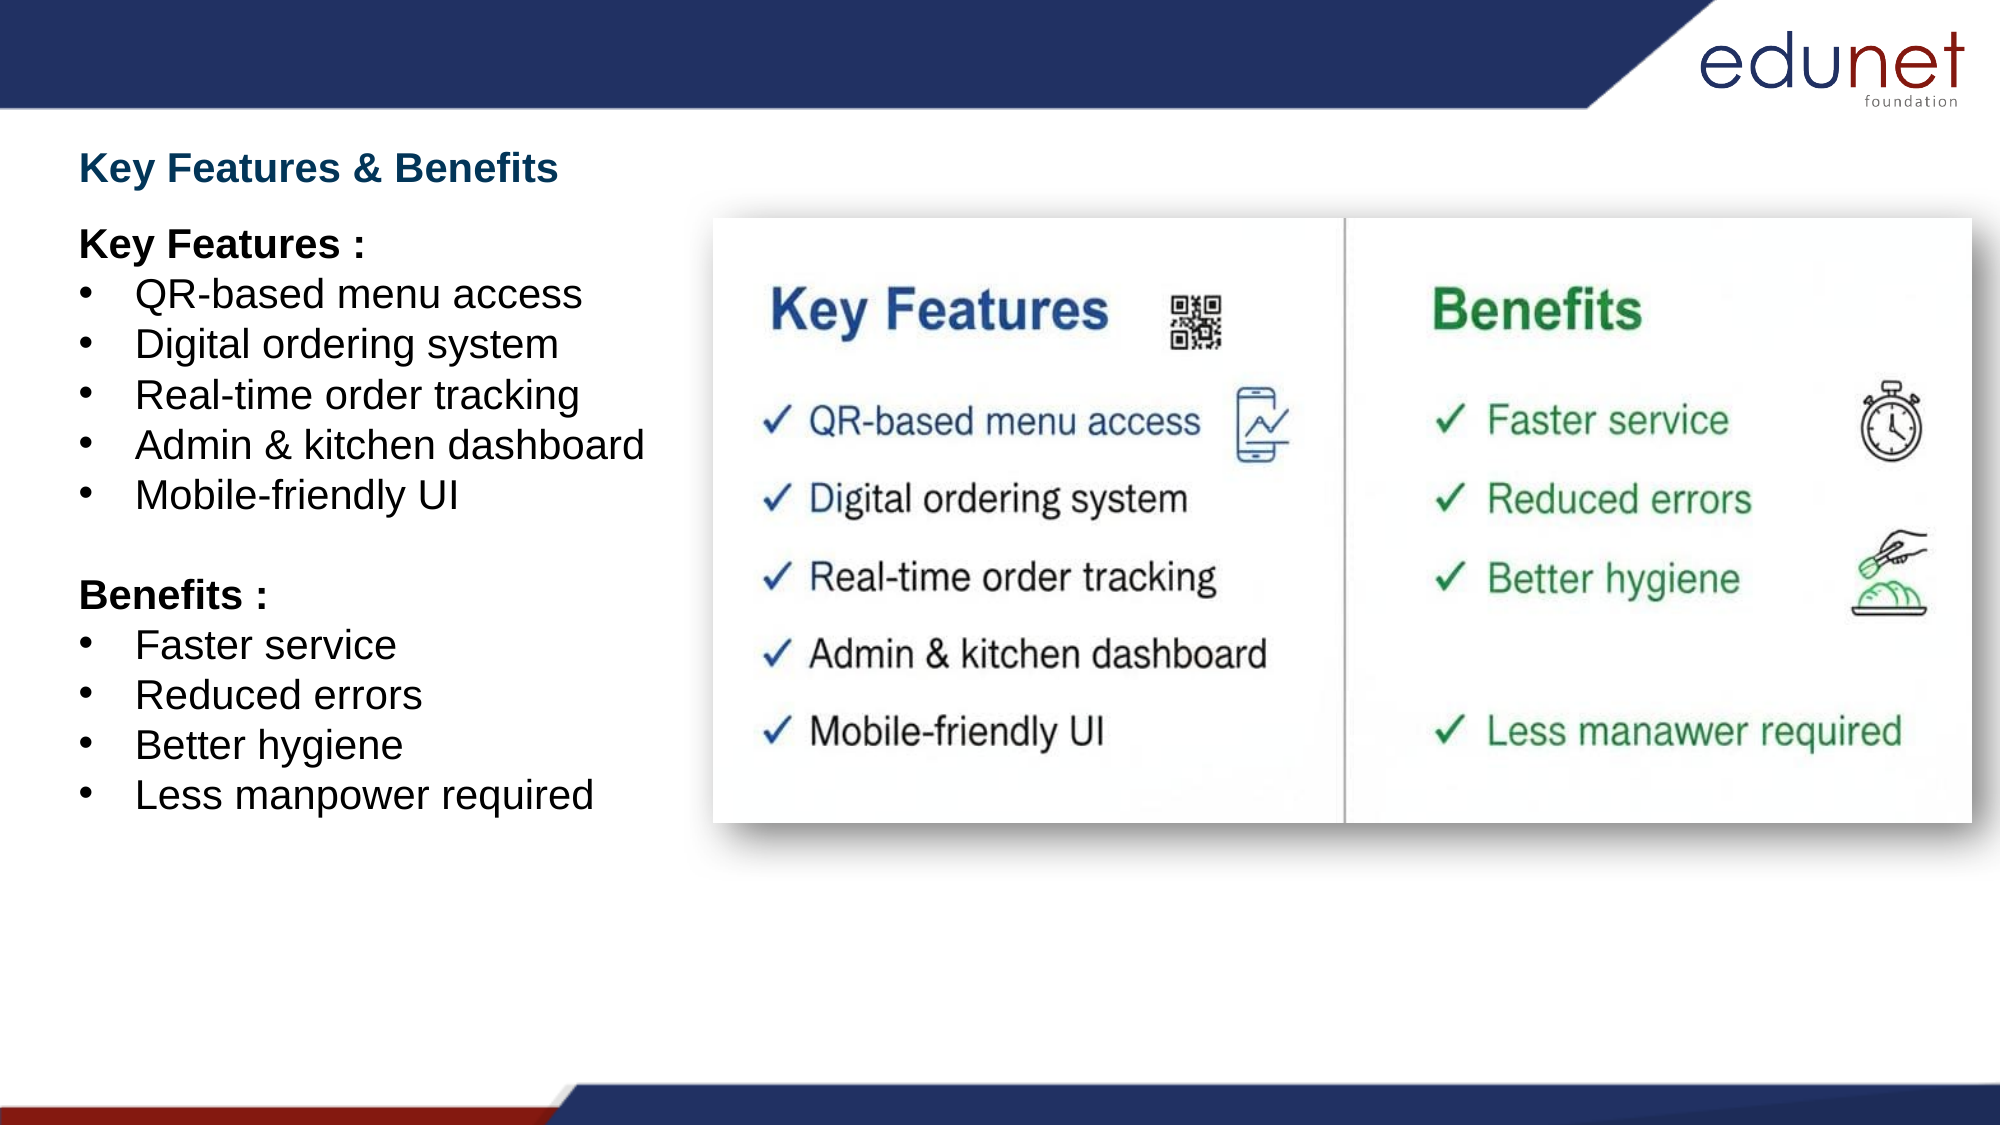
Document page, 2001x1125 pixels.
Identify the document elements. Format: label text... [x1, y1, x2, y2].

text_box Key Features & Benefits [63, 133, 1211, 198]
picture [0, 1070, 2000, 1125]
picture [0, 0, 1977, 117]
text_box Key Features : QR-based menu access Digital ordering system Real-time order tracking Admin & kitchen dashboard Mobile-friendly UI Benefits : Faster service Reduced errors Better hygiene Less manpower required [63, 209, 723, 825]
picture [713, 217, 1972, 824]
